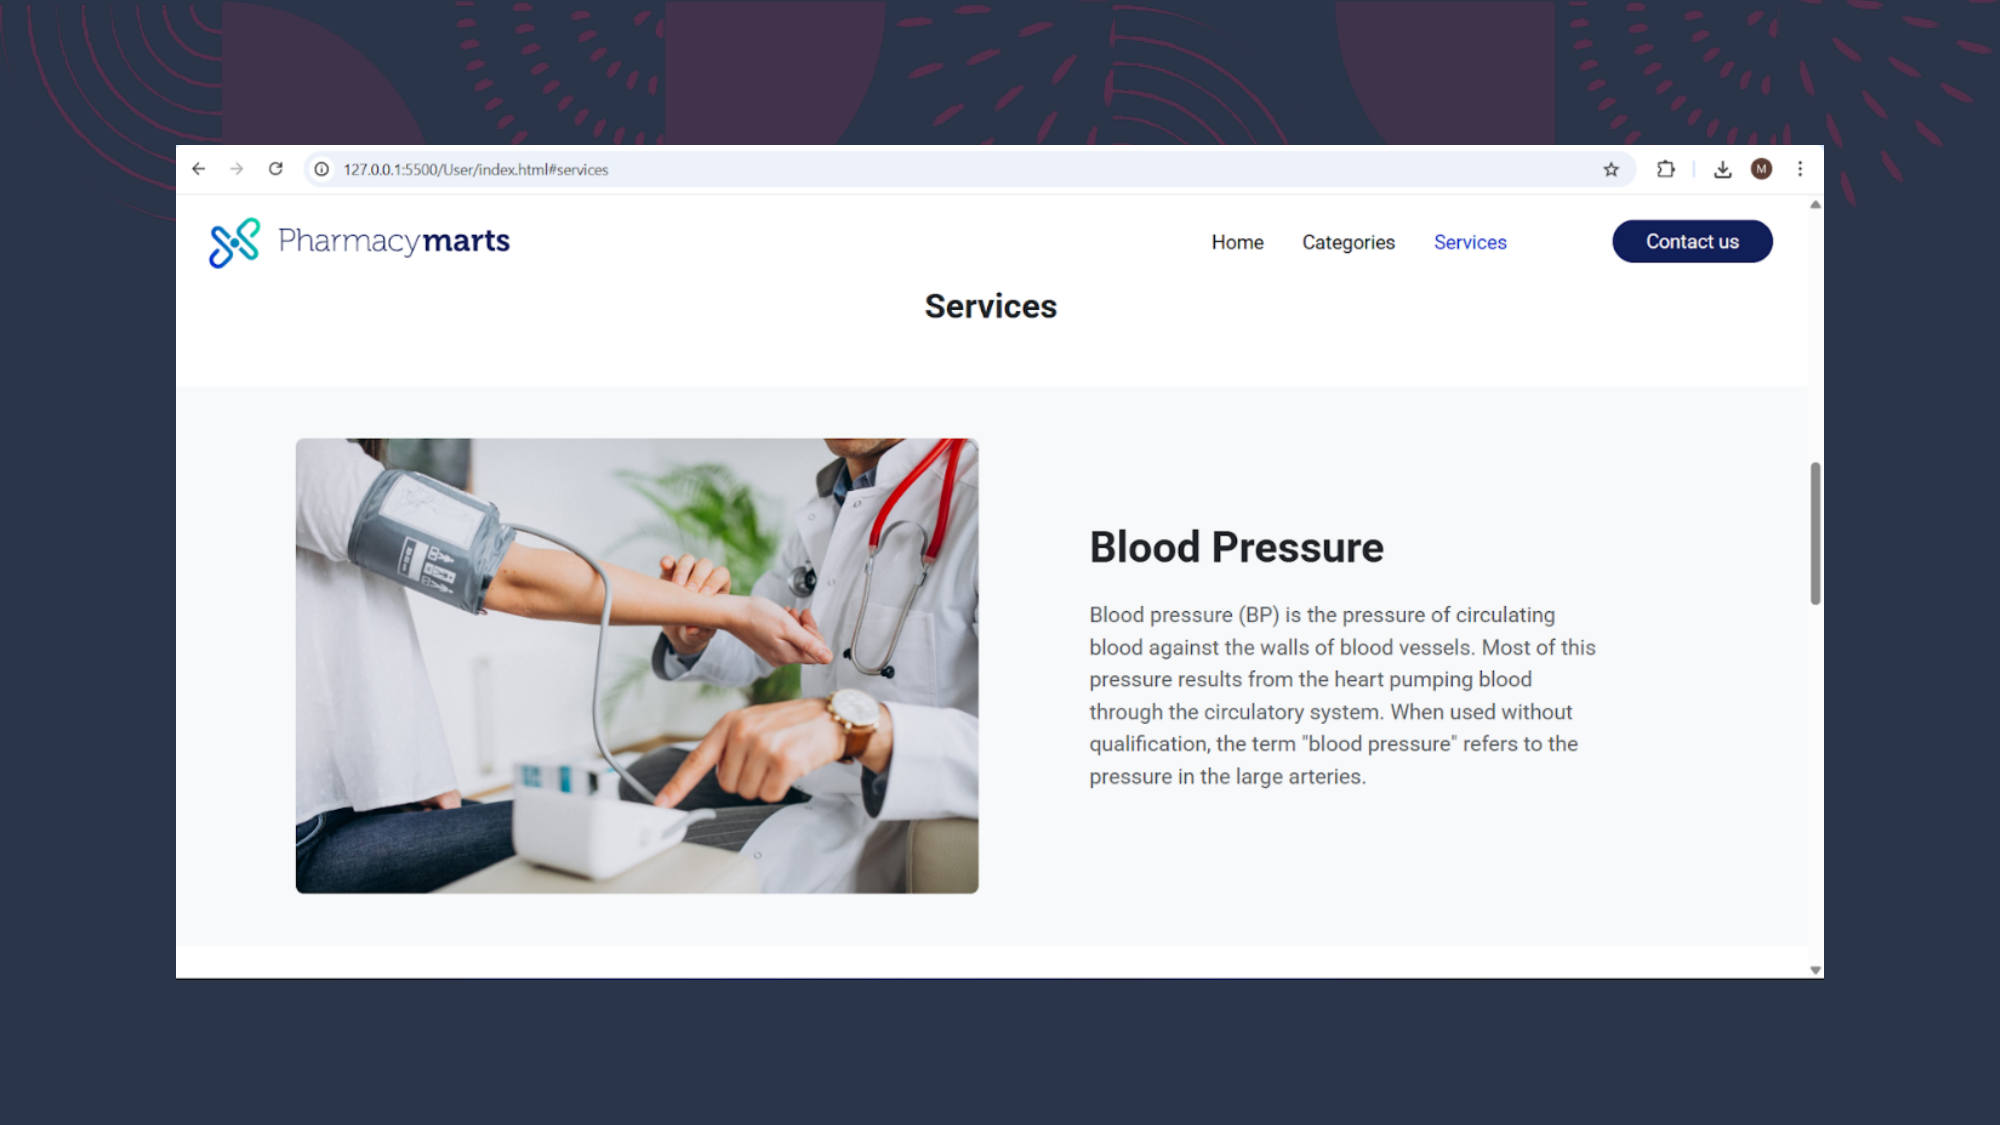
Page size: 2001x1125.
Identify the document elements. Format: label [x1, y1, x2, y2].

list [176, 145, 1824, 980]
